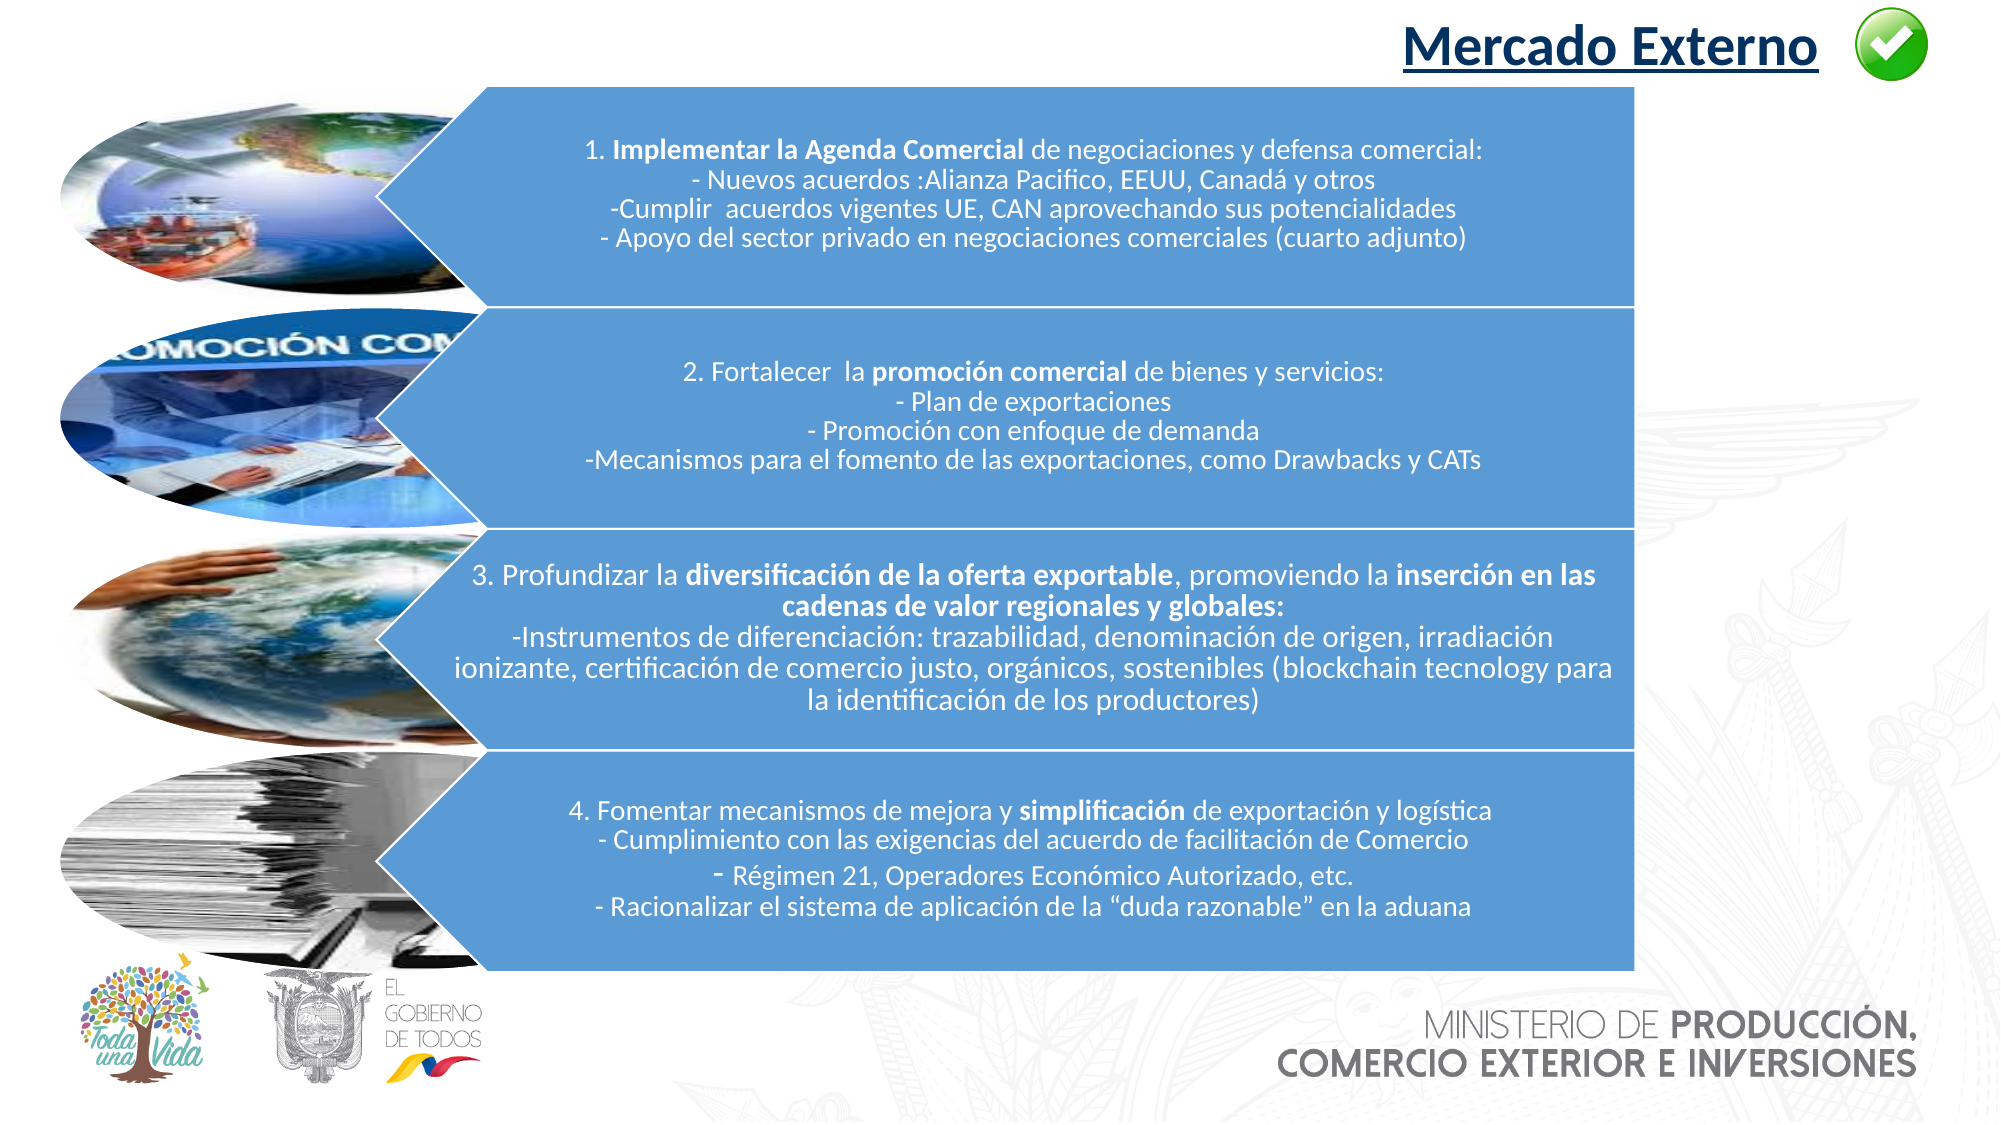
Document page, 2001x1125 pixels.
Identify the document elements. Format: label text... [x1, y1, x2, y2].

text_box Mercado Externo [1186, 0, 1833, 85]
picture [0, 0, 2001, 1125]
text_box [59, 85, 1953, 973]
